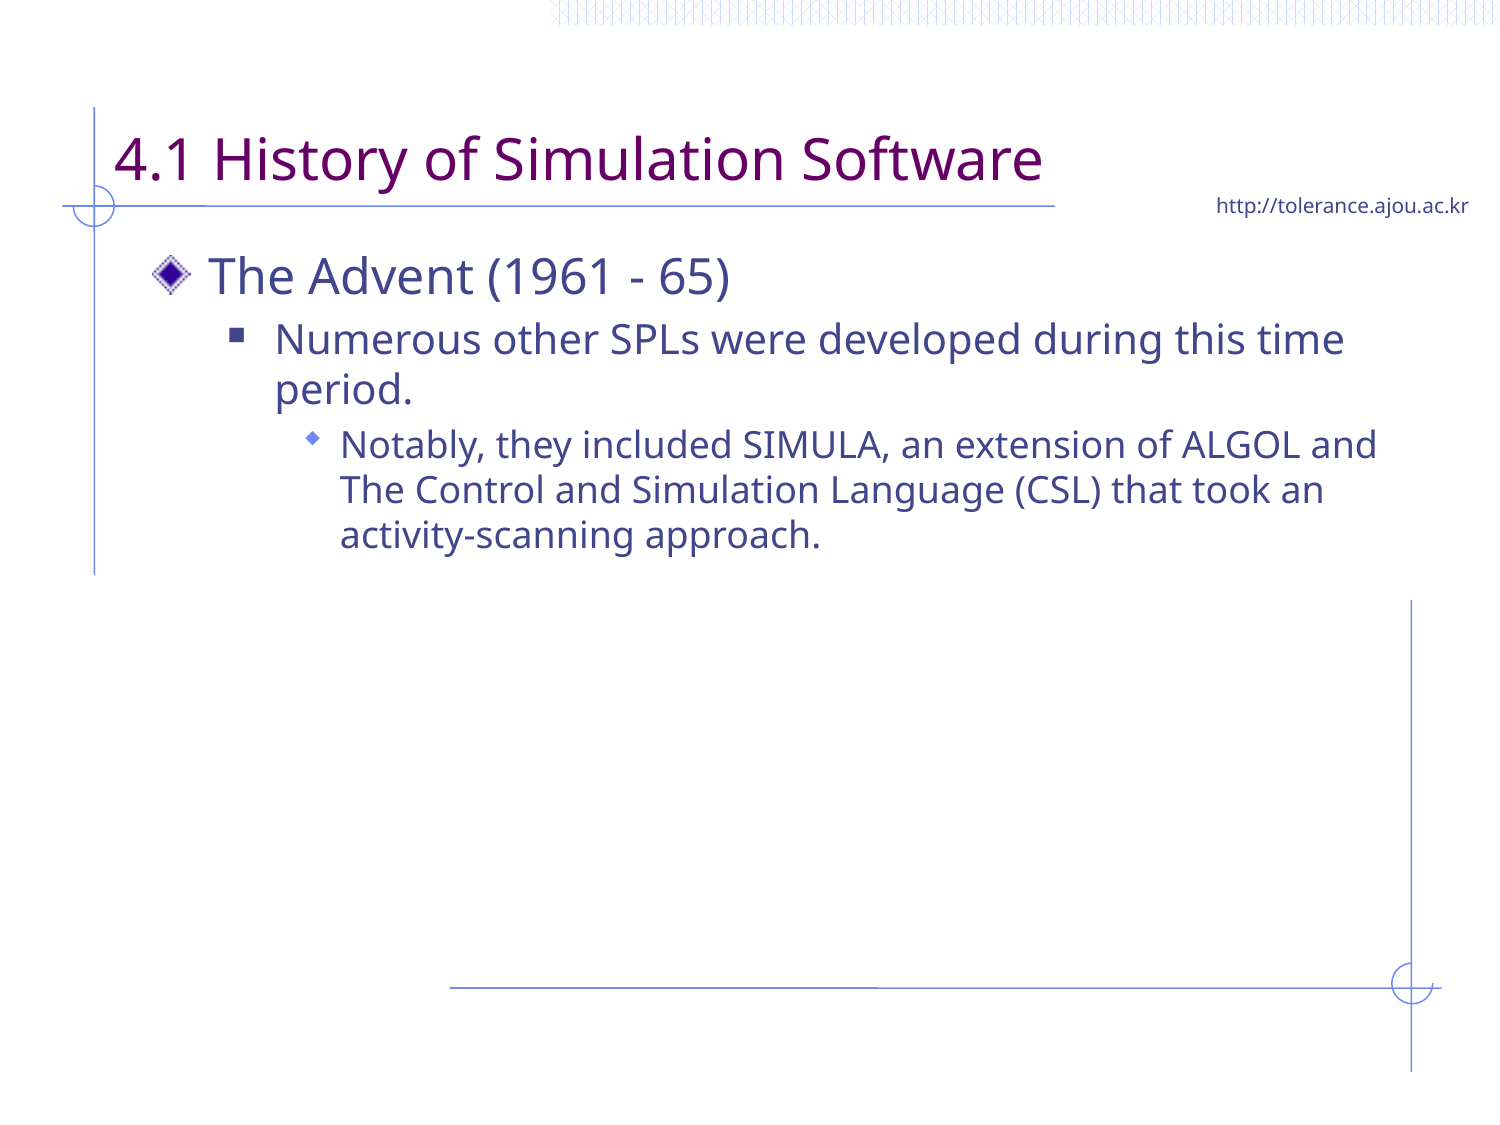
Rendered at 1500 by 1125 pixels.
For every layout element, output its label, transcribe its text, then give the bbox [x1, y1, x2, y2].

list The Advent (1961 - 65) Numerous other SPLs were developed during this time period. Notably, they included SIMULA, an extension of ALGOL and The Control and Simulation Language (CSL) that took an activity-scanning approach. [137, 237, 1413, 988]
picture [152, 255, 191, 295]
title 4.1 History of Simulation Software [99, 99, 1163, 201]
